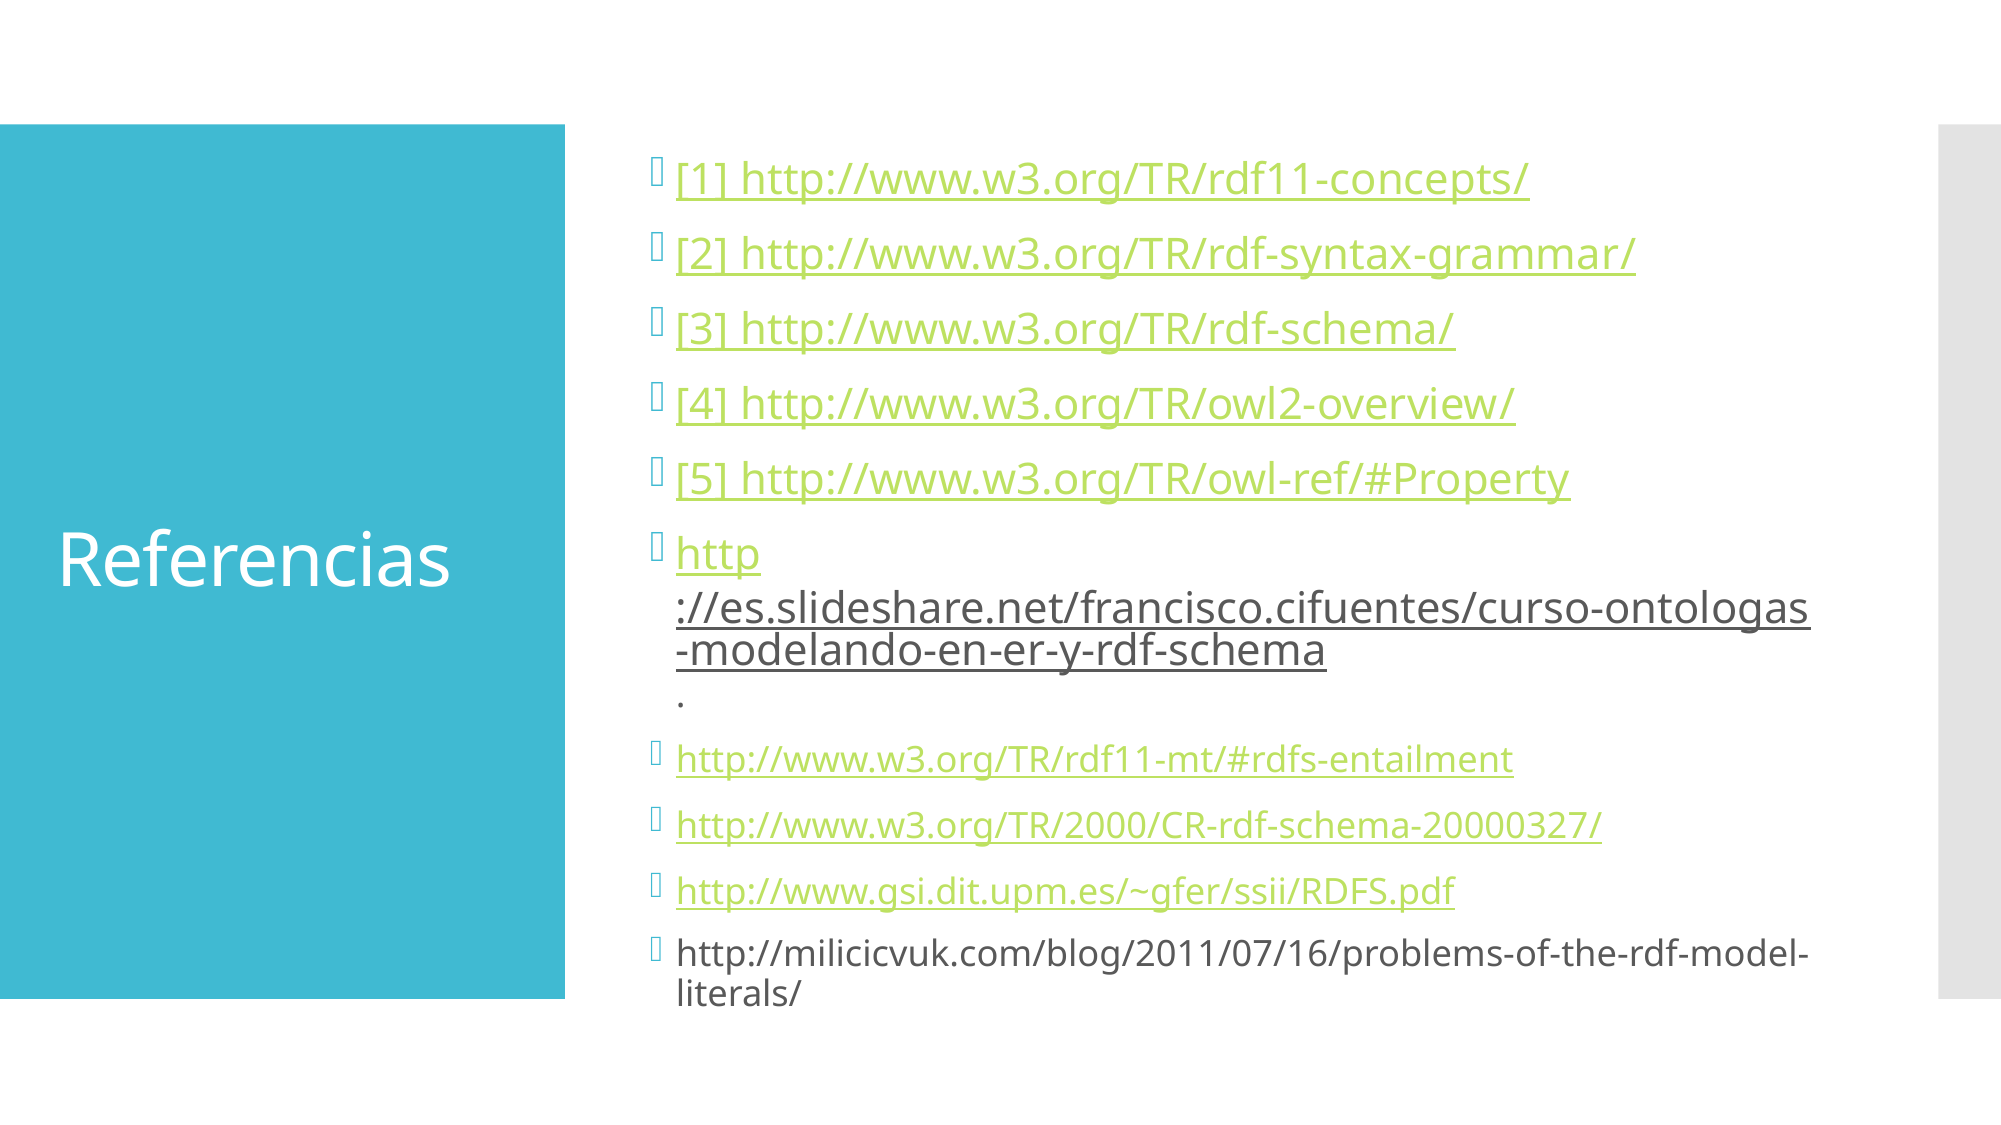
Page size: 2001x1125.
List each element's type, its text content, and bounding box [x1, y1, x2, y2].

title Referencias [41, 184, 525, 940]
list [1] http://www.w3.org/TR/rdf11-concepts/ [2] http://www.w3.org/TR/rdf-syntax-grammar/ [3] http://www.w3.org/TR/rdf-schema/ [4] http://www.w3.org/TR/owl2-overview/ [5] http://www.w3.org/TR/owl-ref/#Property http://es.slideshare.net/francisco.cifuentes/curso-ontologas-modelando-en-er-y-rdf-schema. http://www.w3.org/TR/rdf11-mt/#rdfs-entailment http://www.w3.org/TR/2000/CR-rdf-schema-20000327/ http://www.gsi.dit.upm.es/~gfer/ssii/RDFS.pdf http://milicicvuk.com/blog/2011/07/16/problems-of-the-rdf-model-literals/ [634, 141, 1835, 982]
